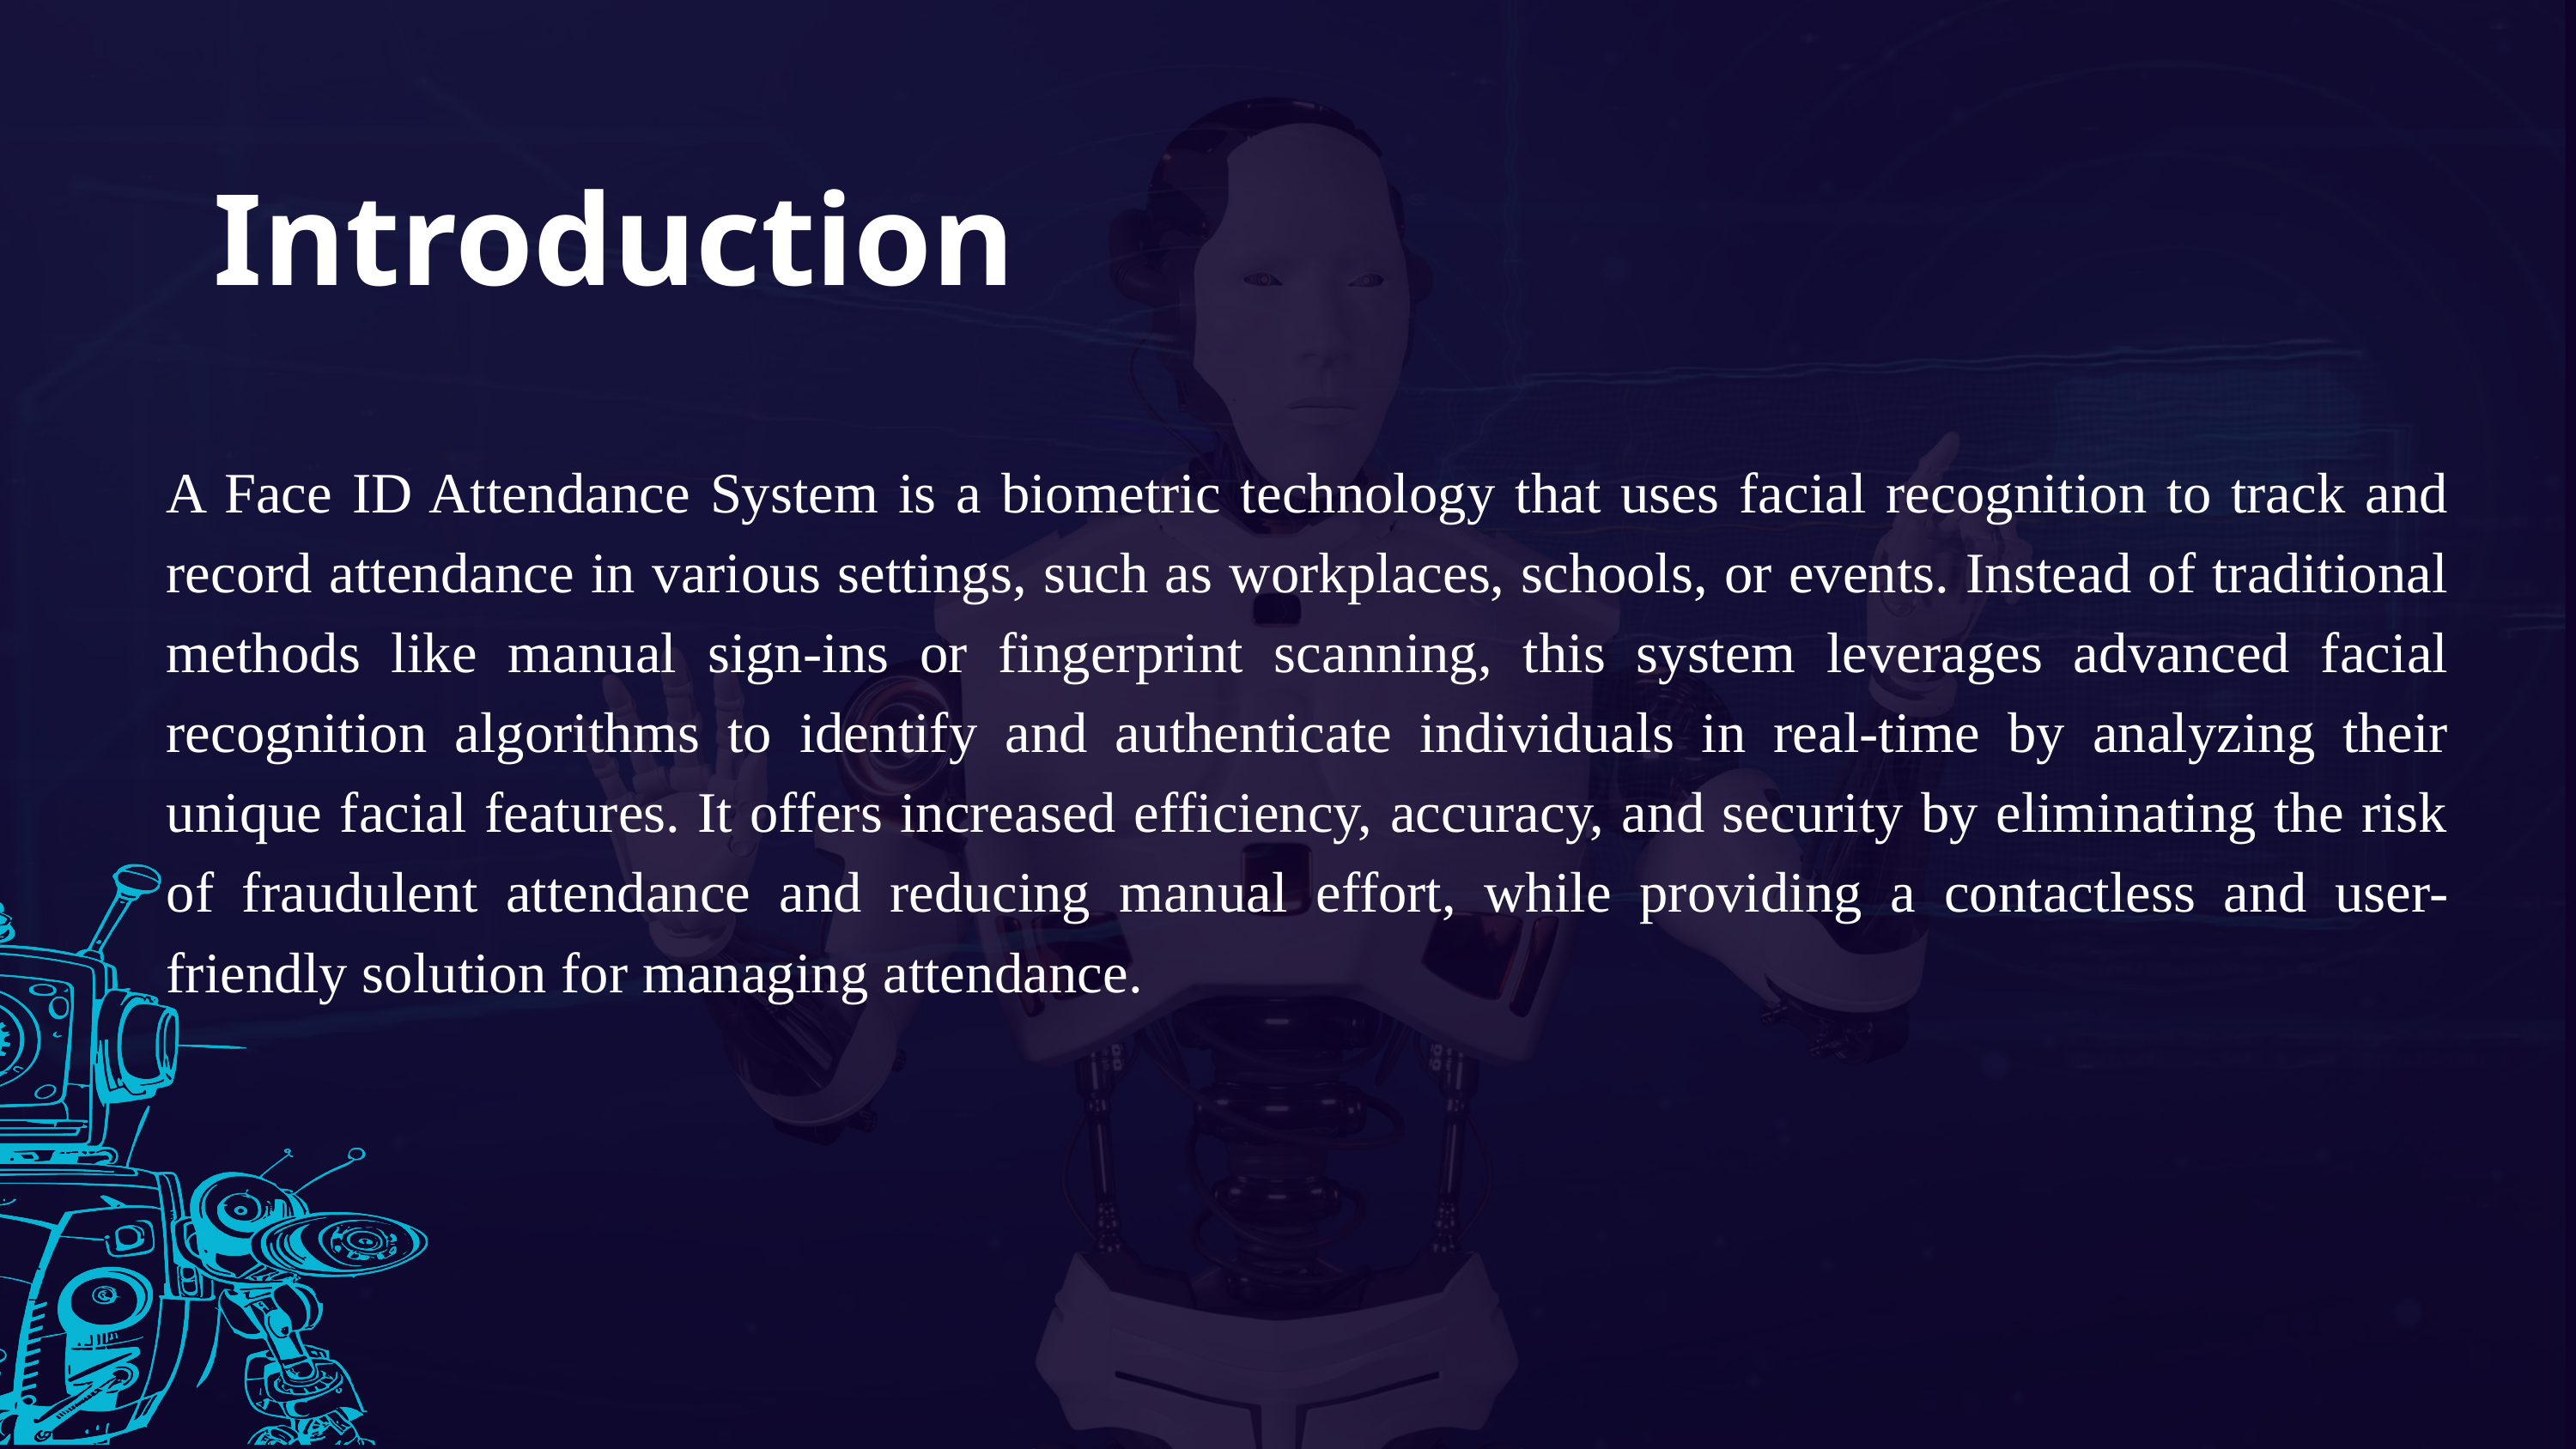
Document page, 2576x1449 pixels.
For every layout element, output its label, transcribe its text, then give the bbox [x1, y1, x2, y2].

text_box A Face ID Attendance System is a biometric technology that uses facial recognition to track and record attendance in various settings, such as workplaces, schools, or events. Instead of traditional methods like manual sign-ins or fingerprint scanning, this system leverages advanced facial recognition algorithms to identify and authenticate individuals in real-time by analyzing their unique facial features. It offers increased efficiency, accuracy, and security by eliminating the risk of fraudulent attendance and reducing manual effort, while providing a contactless and user-friendly solution for managing attendance. [166, 444, 2453, 1004]
text_box Introduction [144, 134, 1084, 311]
text_box [0, 859, 434, 1449]
text_box [0, 0, 2566, 1449]
